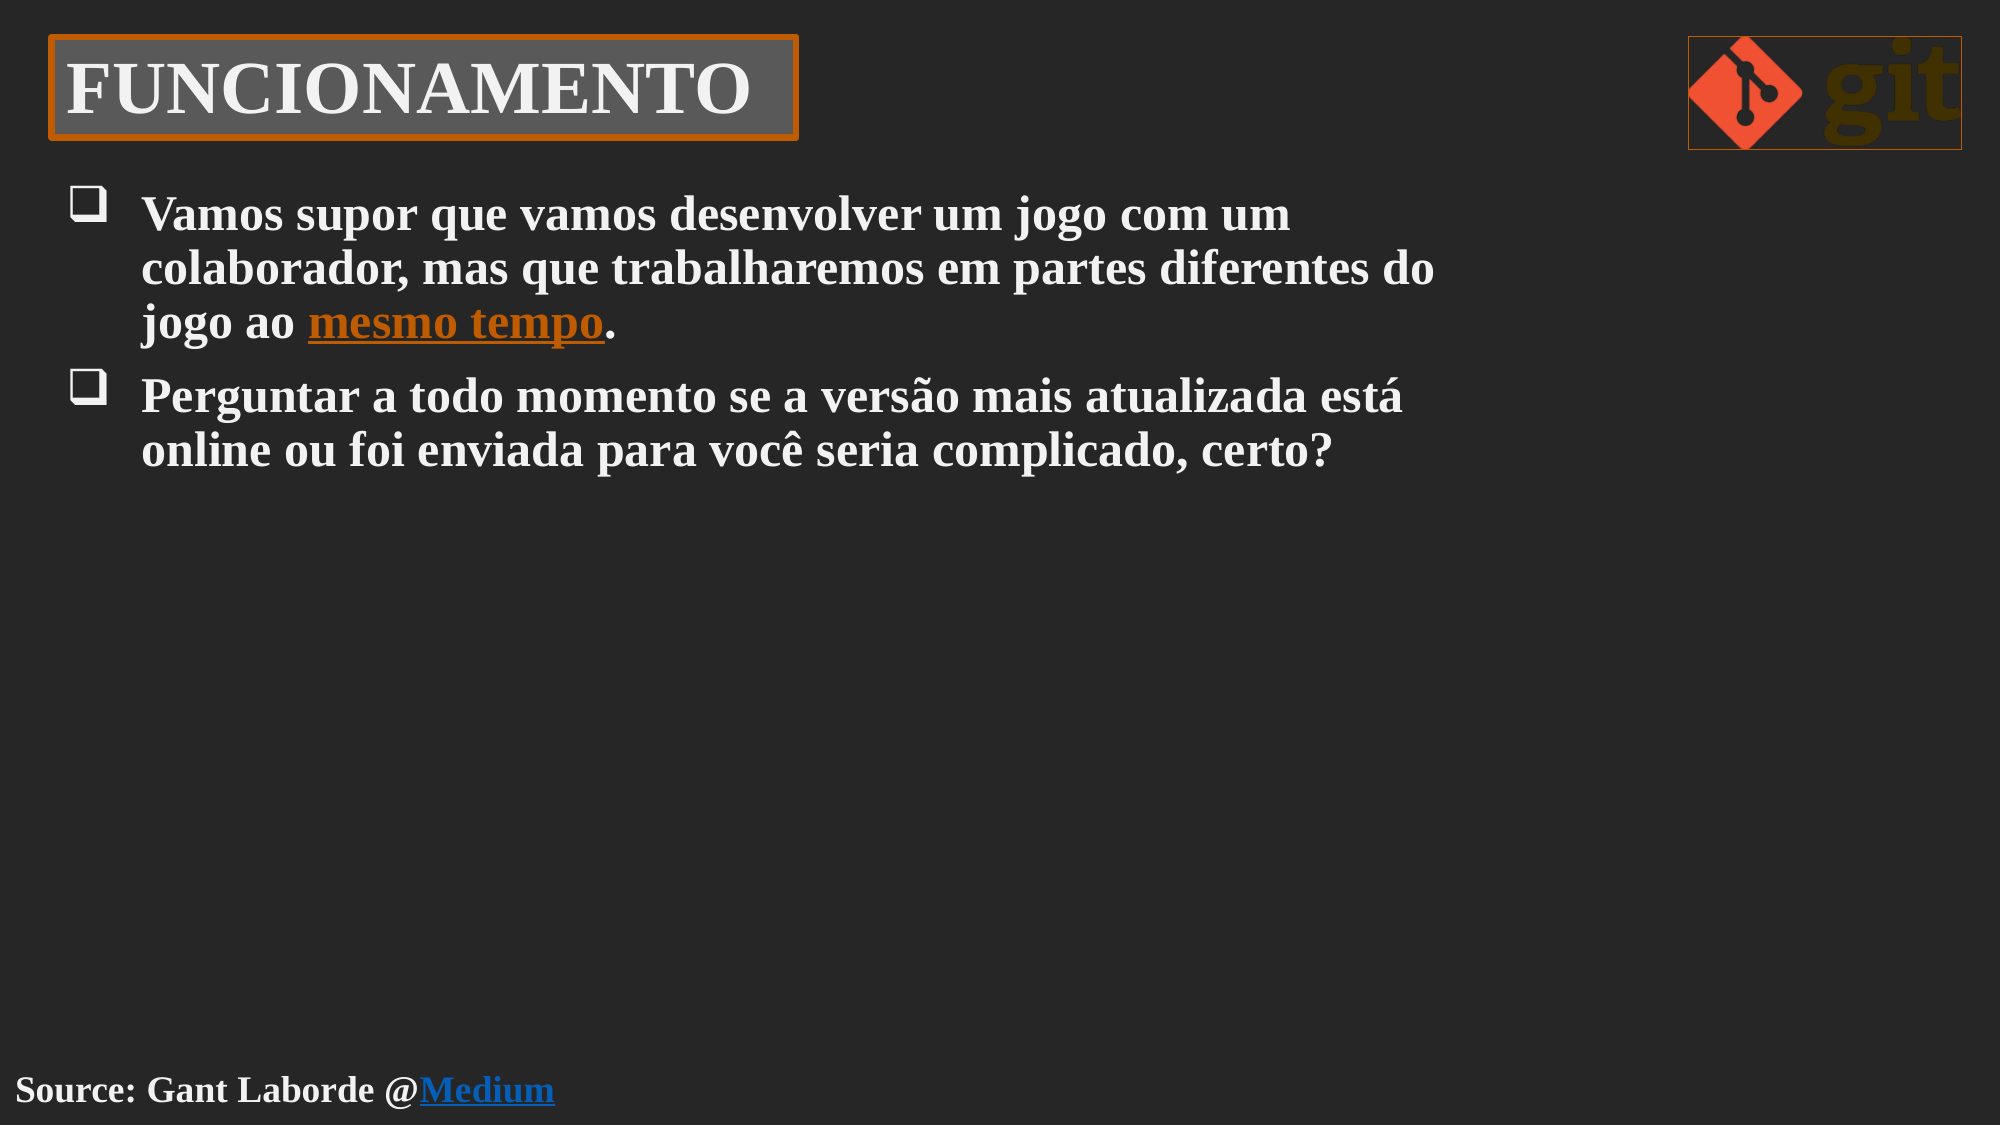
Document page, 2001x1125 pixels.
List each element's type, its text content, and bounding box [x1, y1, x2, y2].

picture [1688, 36, 1962, 150]
text_box Vamos supor que vamos desenvolver um jogo com um colaborador, mas que trabalharemos em partes diferentes do jogo ao mesmo tempo. Perguntar a todo momento se a versão mais atualizada está online ou foi enviada para você seria complicado, certo? [51, 179, 1554, 620]
text_box FUNCIONAMENTO [51, 37, 797, 138]
text_box Source: Gant Laborde @Medium [0, 1057, 1000, 1118]
